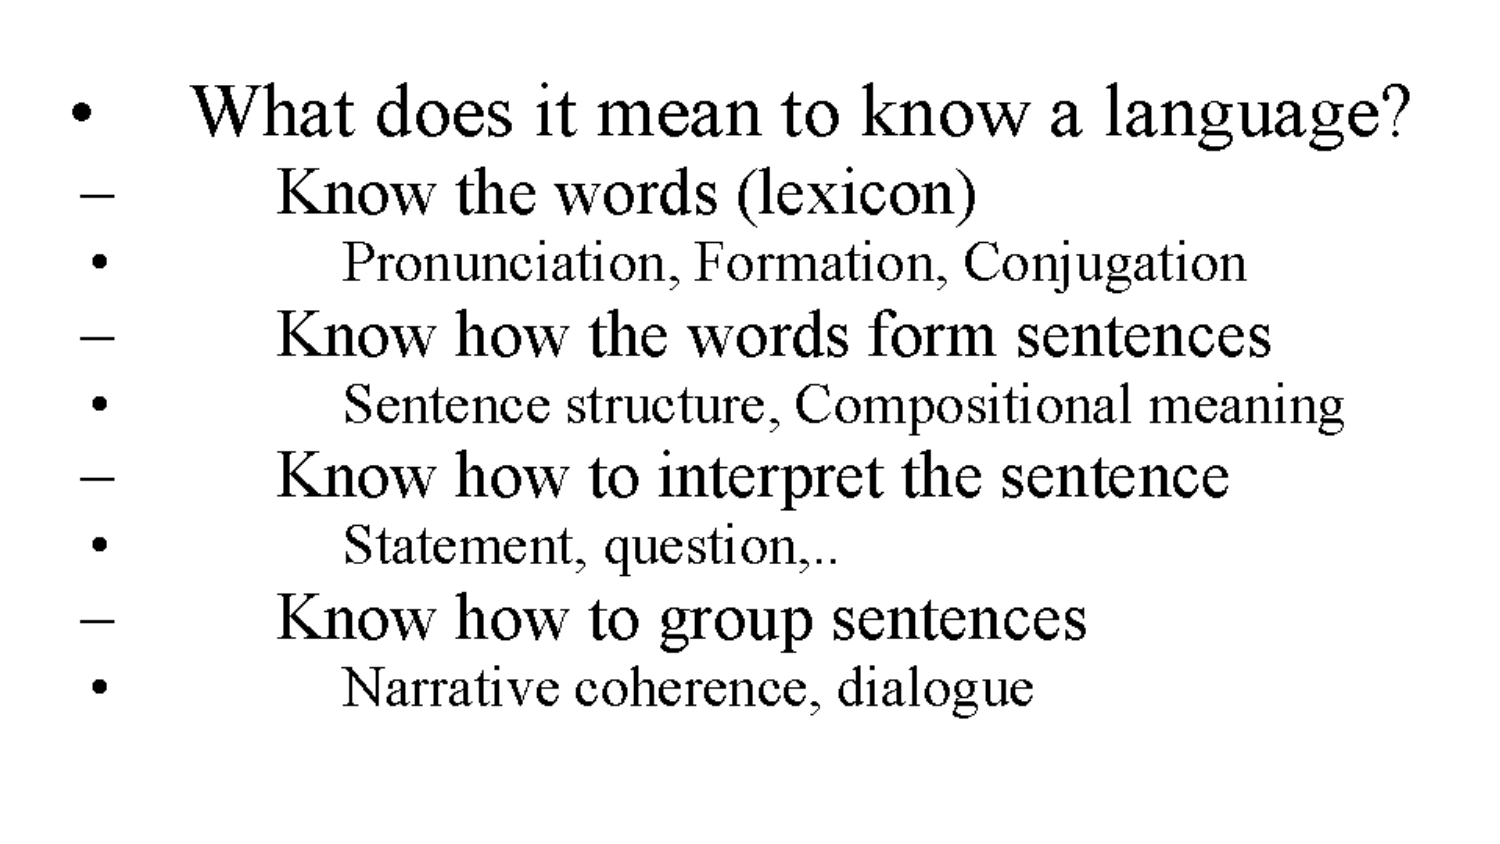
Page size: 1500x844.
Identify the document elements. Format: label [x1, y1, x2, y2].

picture [35, 34, 1477, 823]
